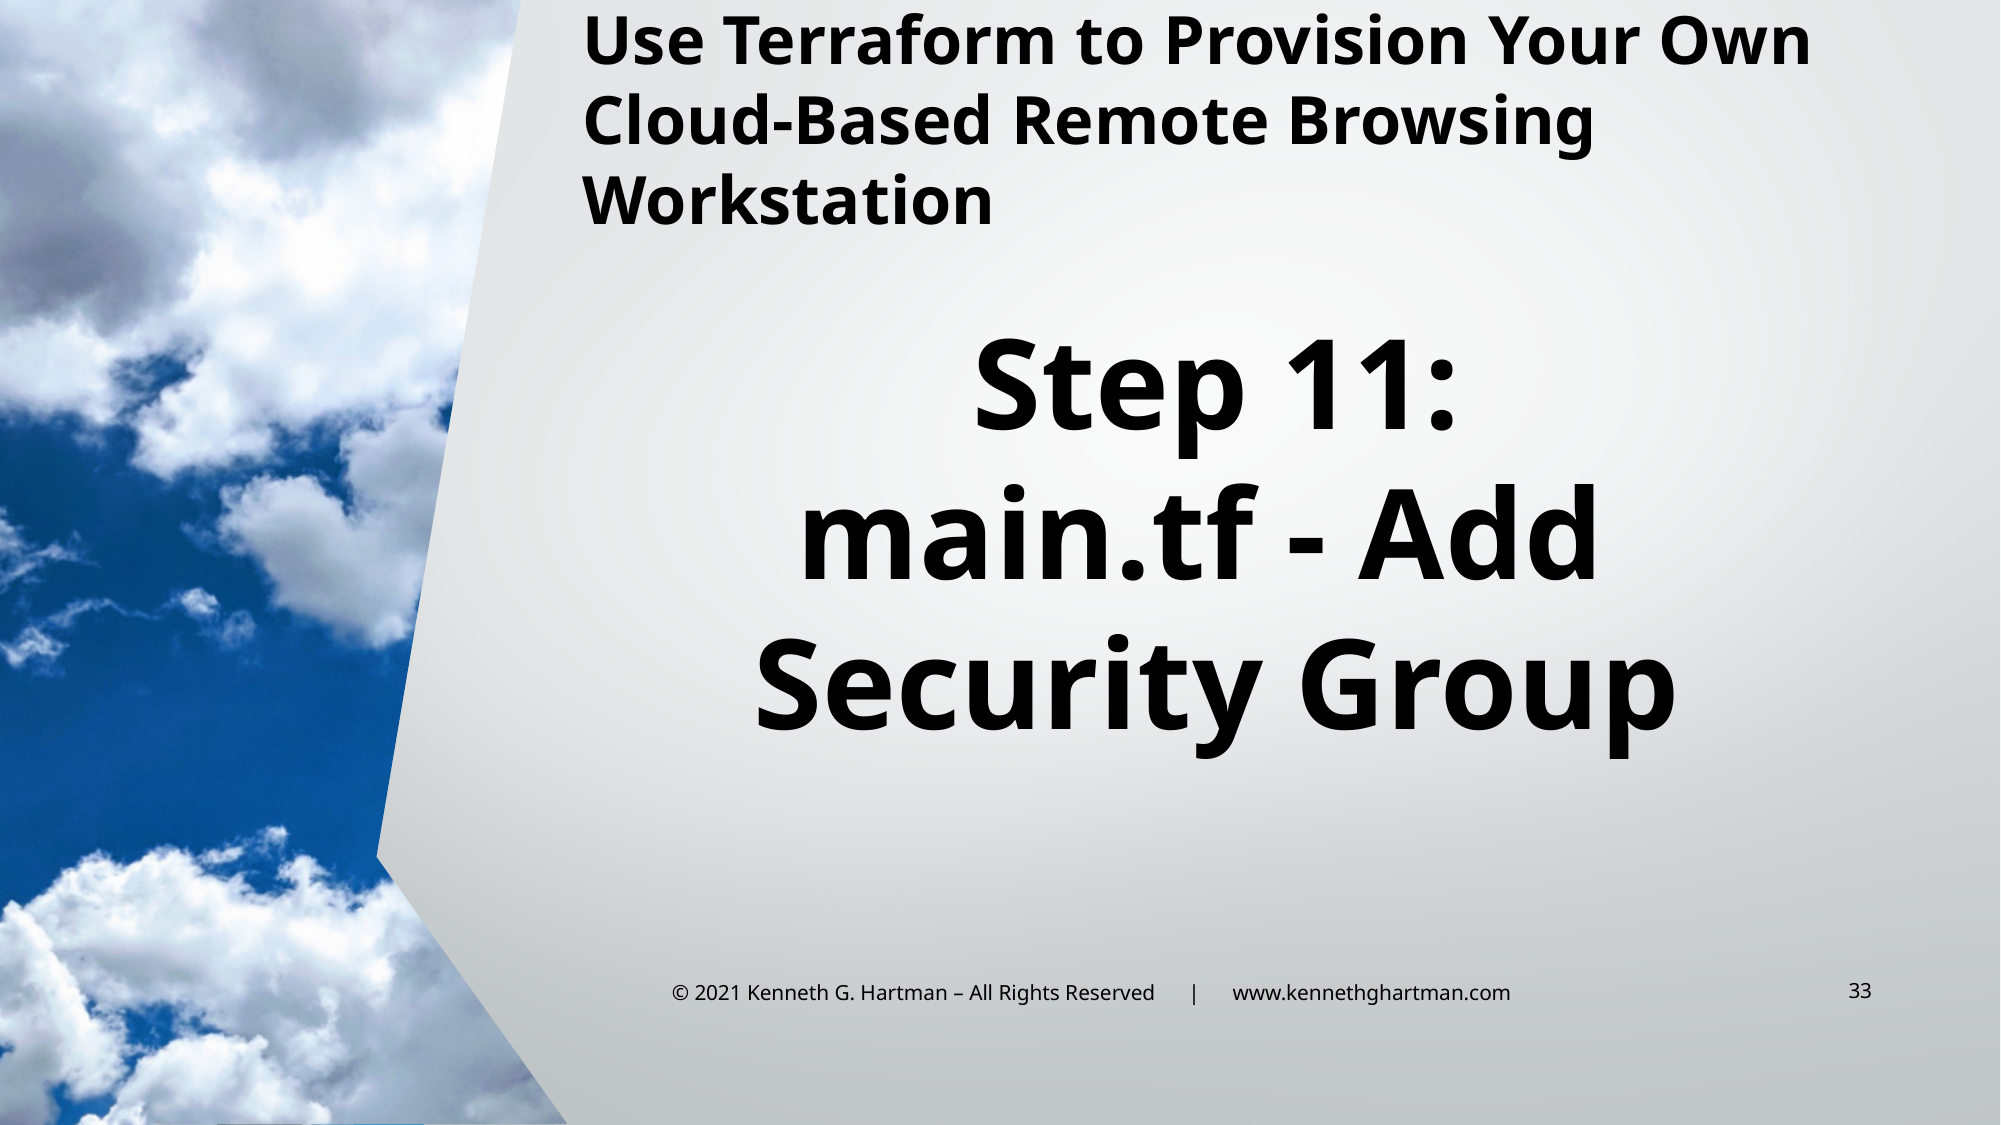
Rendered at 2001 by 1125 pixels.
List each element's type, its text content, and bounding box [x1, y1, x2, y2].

slide_number 33 [1819, 962, 1887, 1023]
text_box Step 11: main.tf - Add Security Group [568, 297, 1909, 763]
picture [0, 0, 568, 1125]
footer © 2021 Kenneth G. Hartman – All Rights Reserved | www.kennethghartman.com [656, 962, 1819, 1023]
text_box Use Terraform to Provision Your Own Cloud-Based Remote Browsing Workstation [568, 27, 1909, 210]
